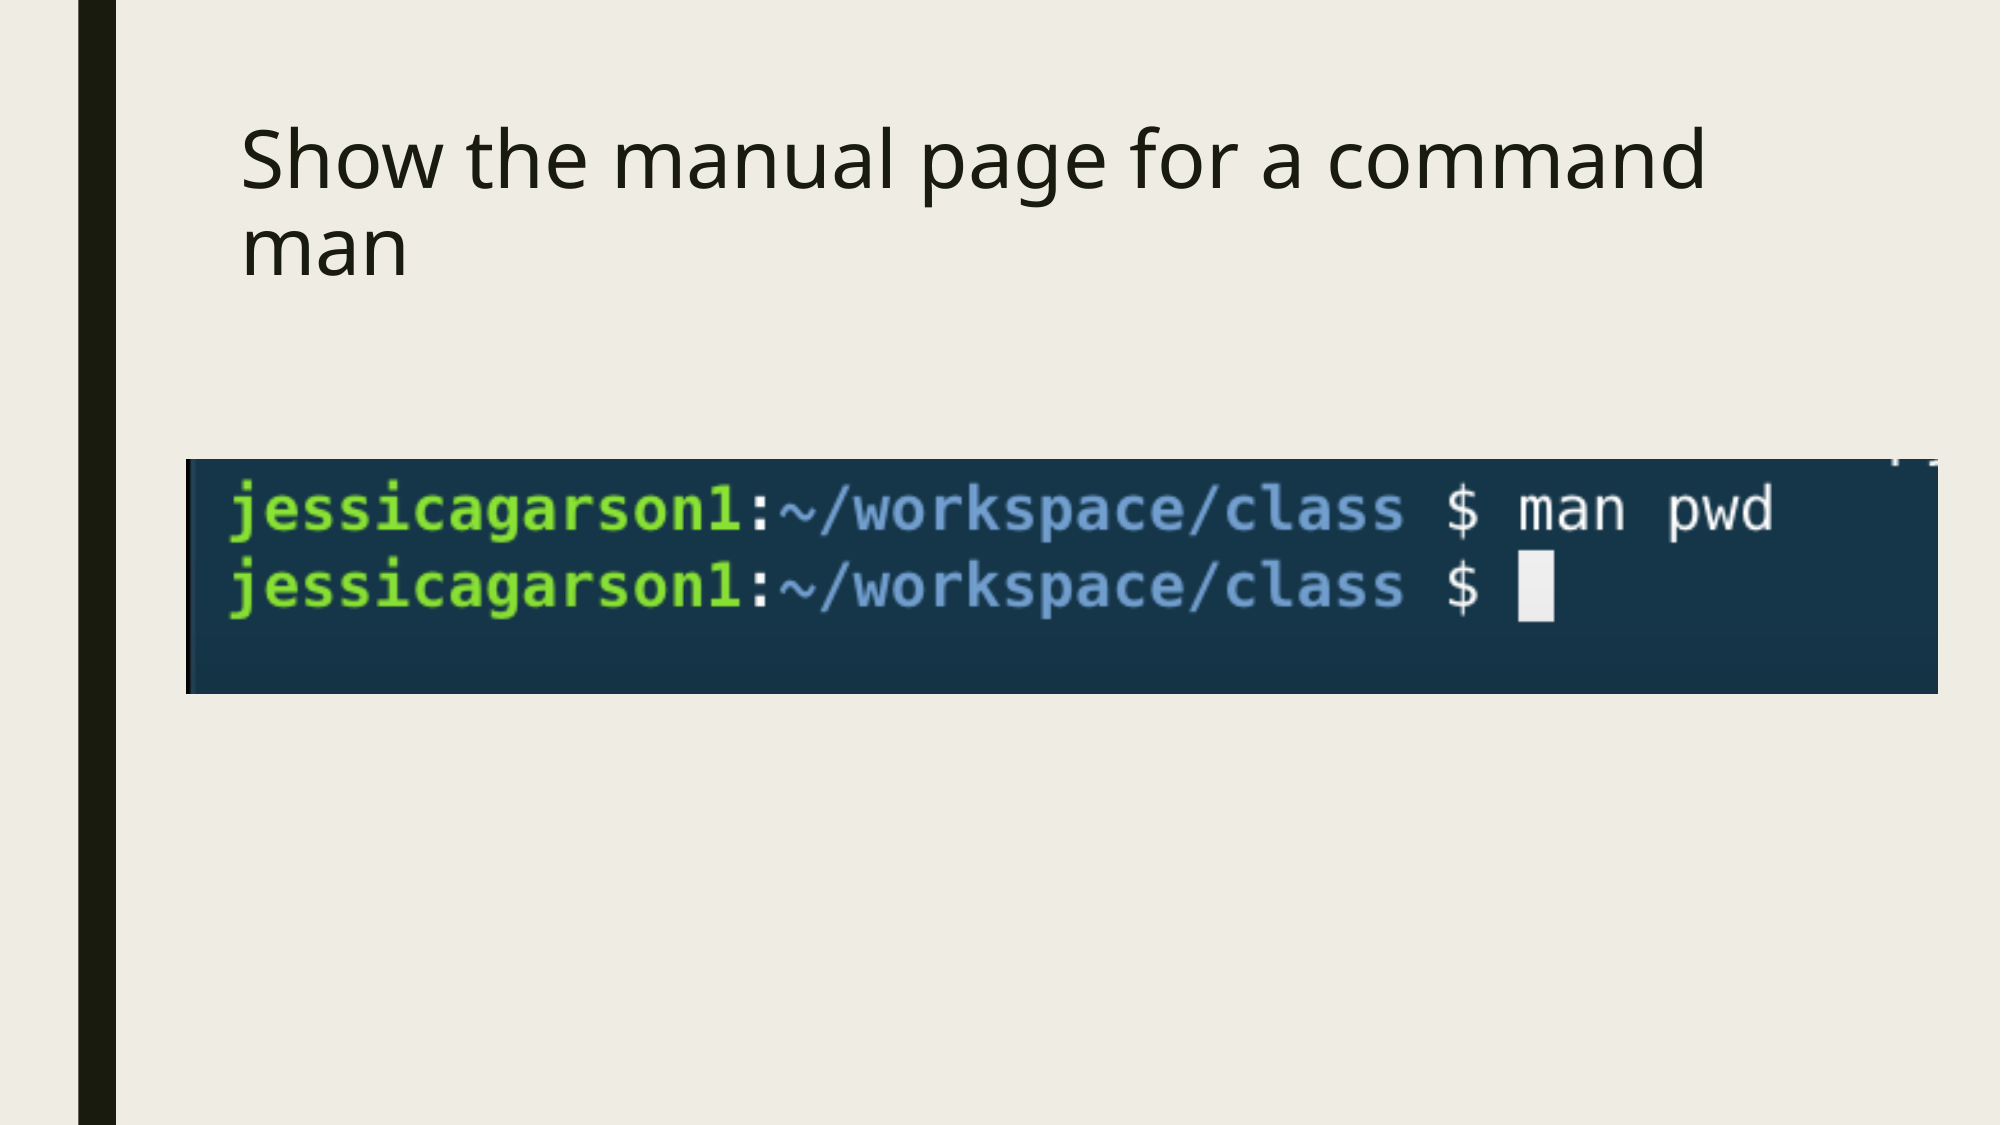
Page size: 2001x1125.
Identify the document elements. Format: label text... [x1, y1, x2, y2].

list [186, 459, 1938, 694]
title Show the manual page for a command man [225, 112, 1800, 357]
